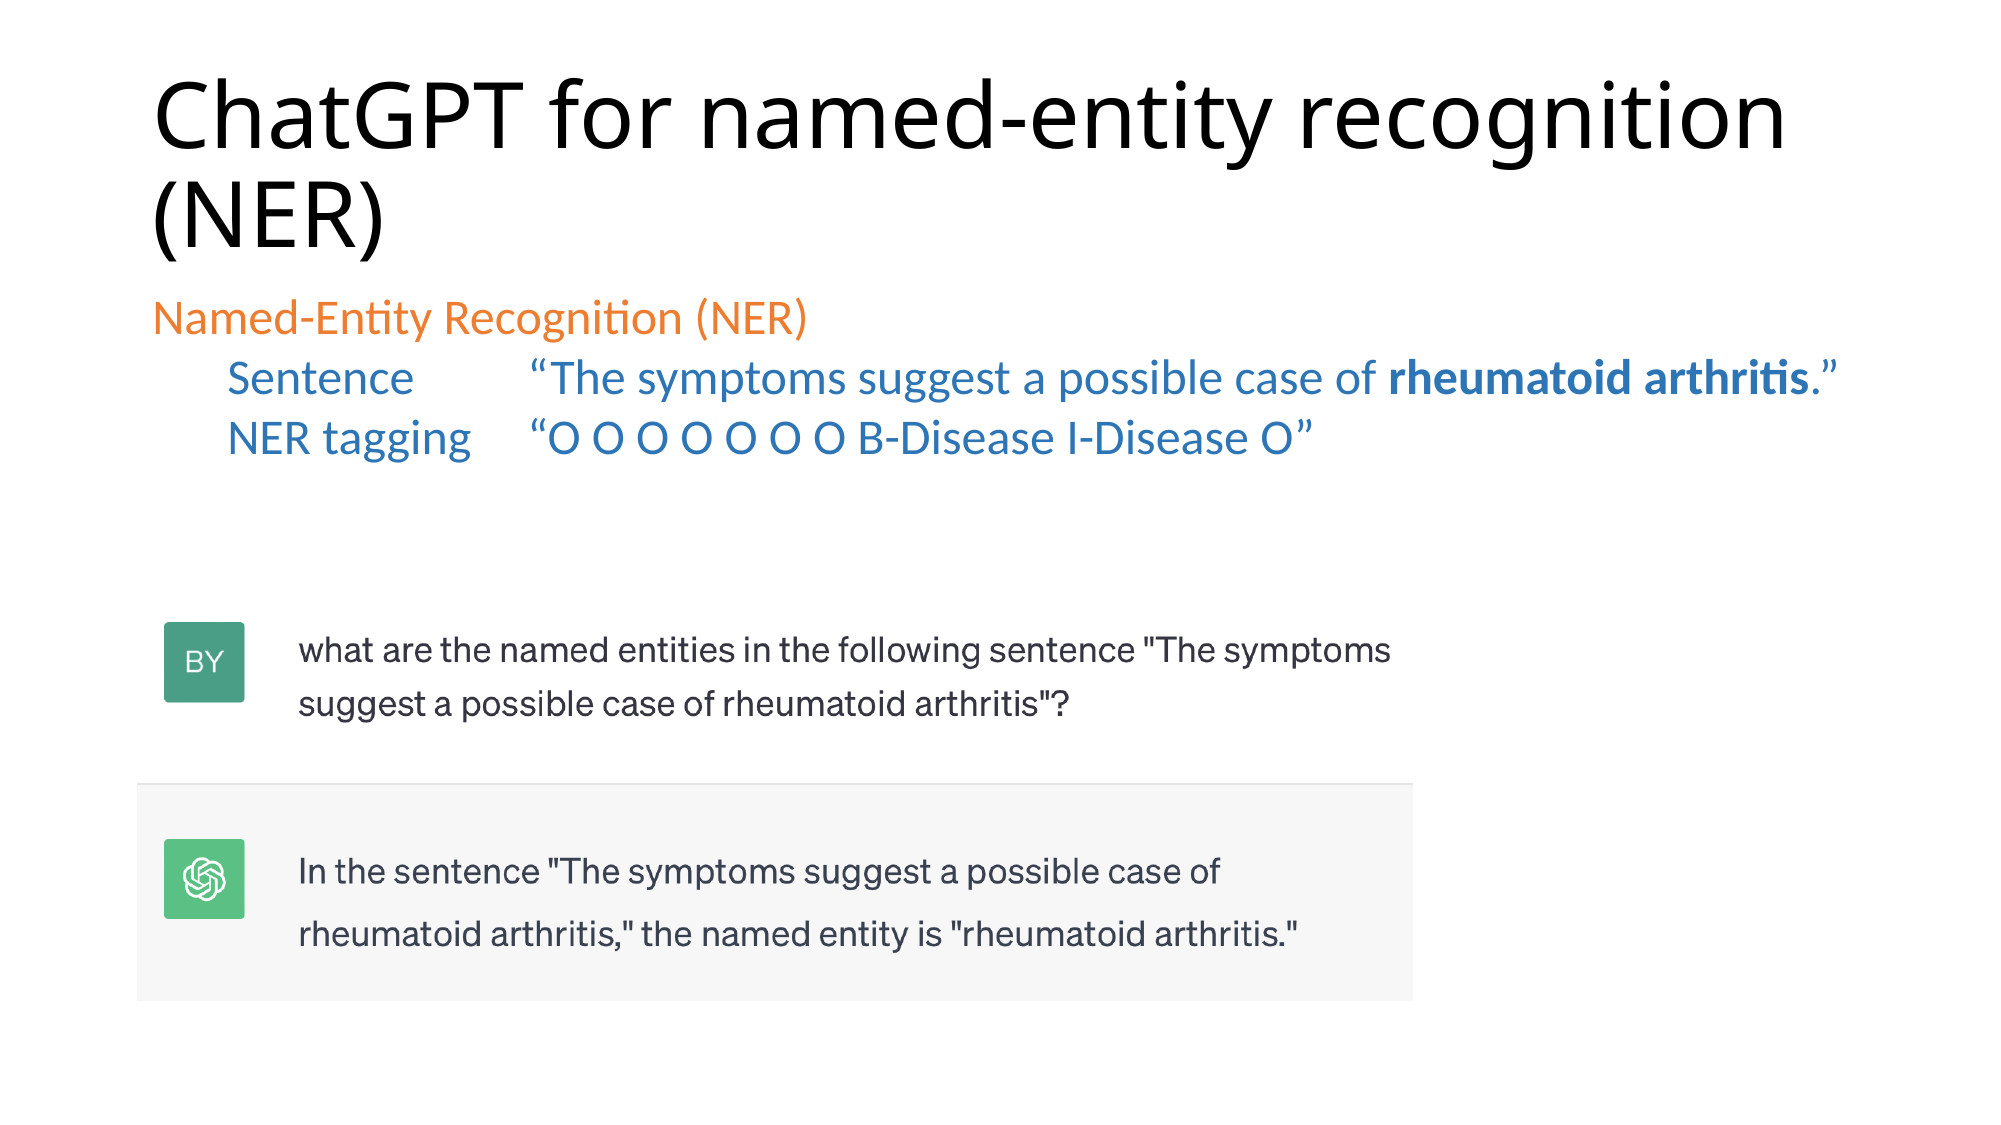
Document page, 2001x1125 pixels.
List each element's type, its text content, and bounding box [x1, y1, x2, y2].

picture [137, 585, 1413, 1001]
text_box Named-Entity Recognition (NER) Sentence “The symptoms suggest a possible case of rheumatoid arthritis.” NER tagging “O O O O O O O B-Disease I-Disease O” [137, 277, 1918, 472]
title ChatGPT for named-entity recognition (NER) [137, 59, 1863, 277]
